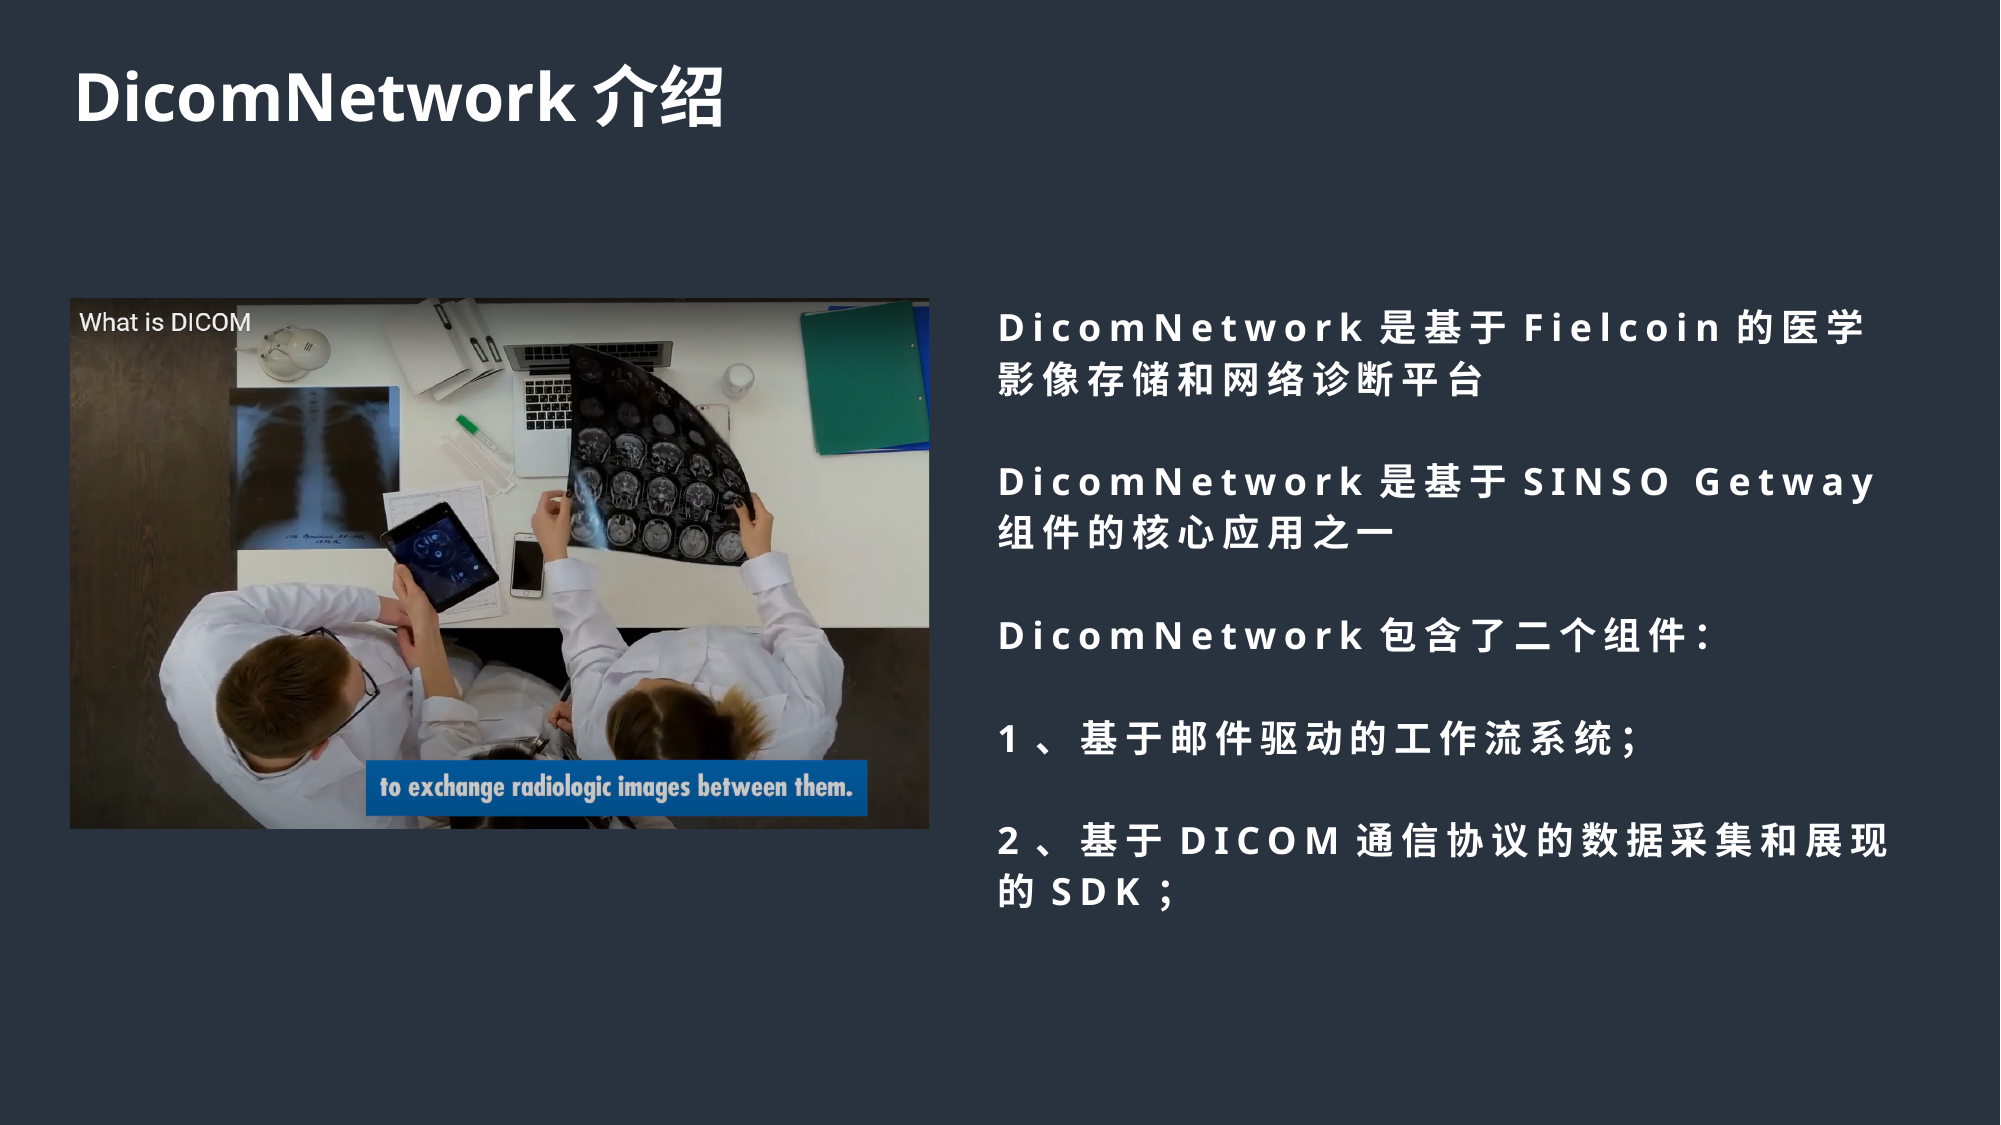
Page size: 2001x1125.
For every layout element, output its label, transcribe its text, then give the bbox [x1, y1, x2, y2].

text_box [69, 298, 930, 829]
text_box DicomNetwork是基于Fielcoin的医学 影像存储和网络诊断平台 DicomNetwork是基于SINSO Getway 组件的核心应用之一 DicomNetwork包含了二个组件： 1、基于邮件驱动的工作流系统； 2、基于DICOM通信协议的数据采集和展现 的SDK； [982, 290, 2000, 972]
text_box DicomNetwork介绍 [73, 54, 926, 136]
